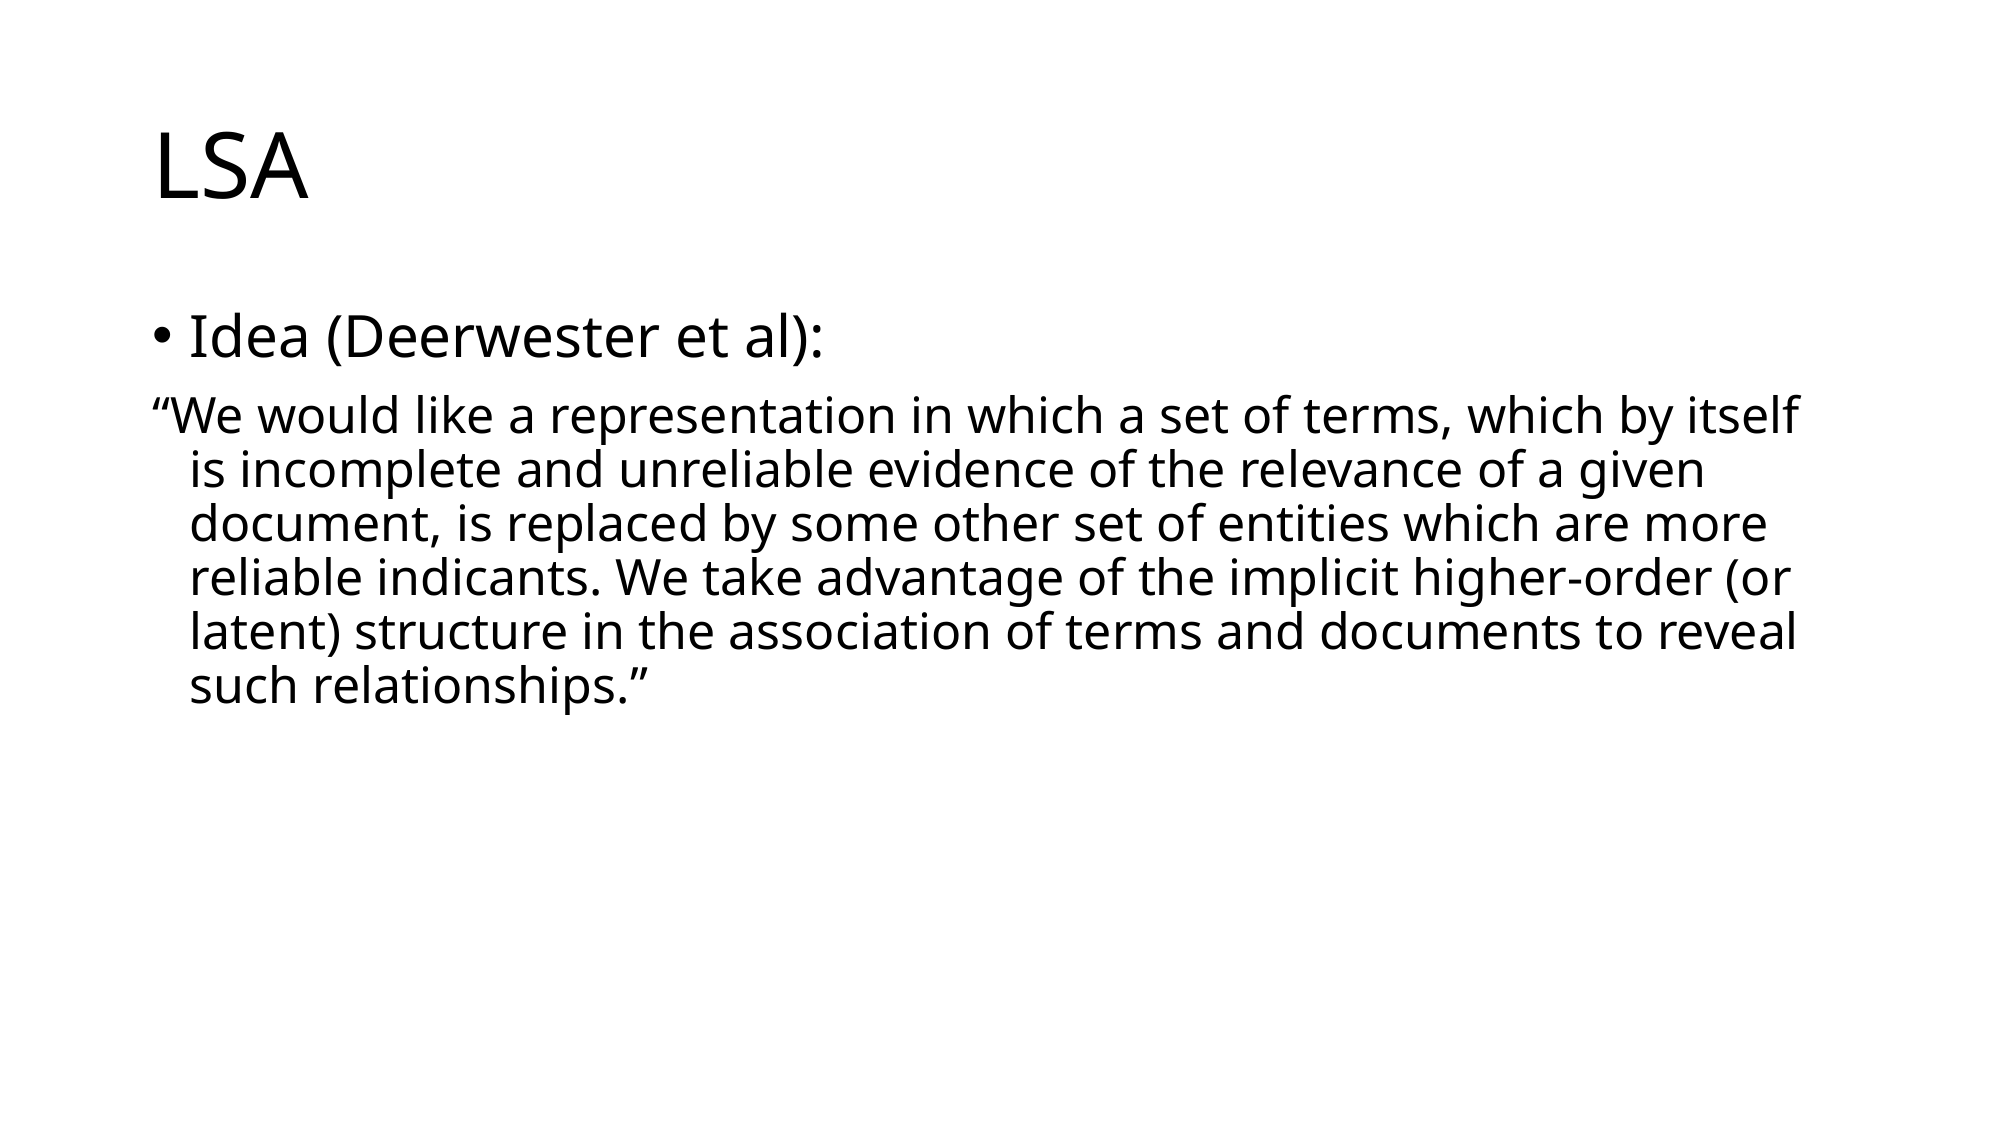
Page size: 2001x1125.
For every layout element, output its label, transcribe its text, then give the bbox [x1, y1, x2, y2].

list Idea (Deerwester et al): “We would like a representation in which a set of terms, which by itself is incomplete and unreliable evidence of the relevance of a given document, is replaced by some other set of entities which are more reliable indicants. We take advantage of the implicit higher-order (or latent) structure in the association of terms and documents to reveal such relationships.” [137, 299, 1863, 1014]
title LSA [137, 59, 1863, 278]
